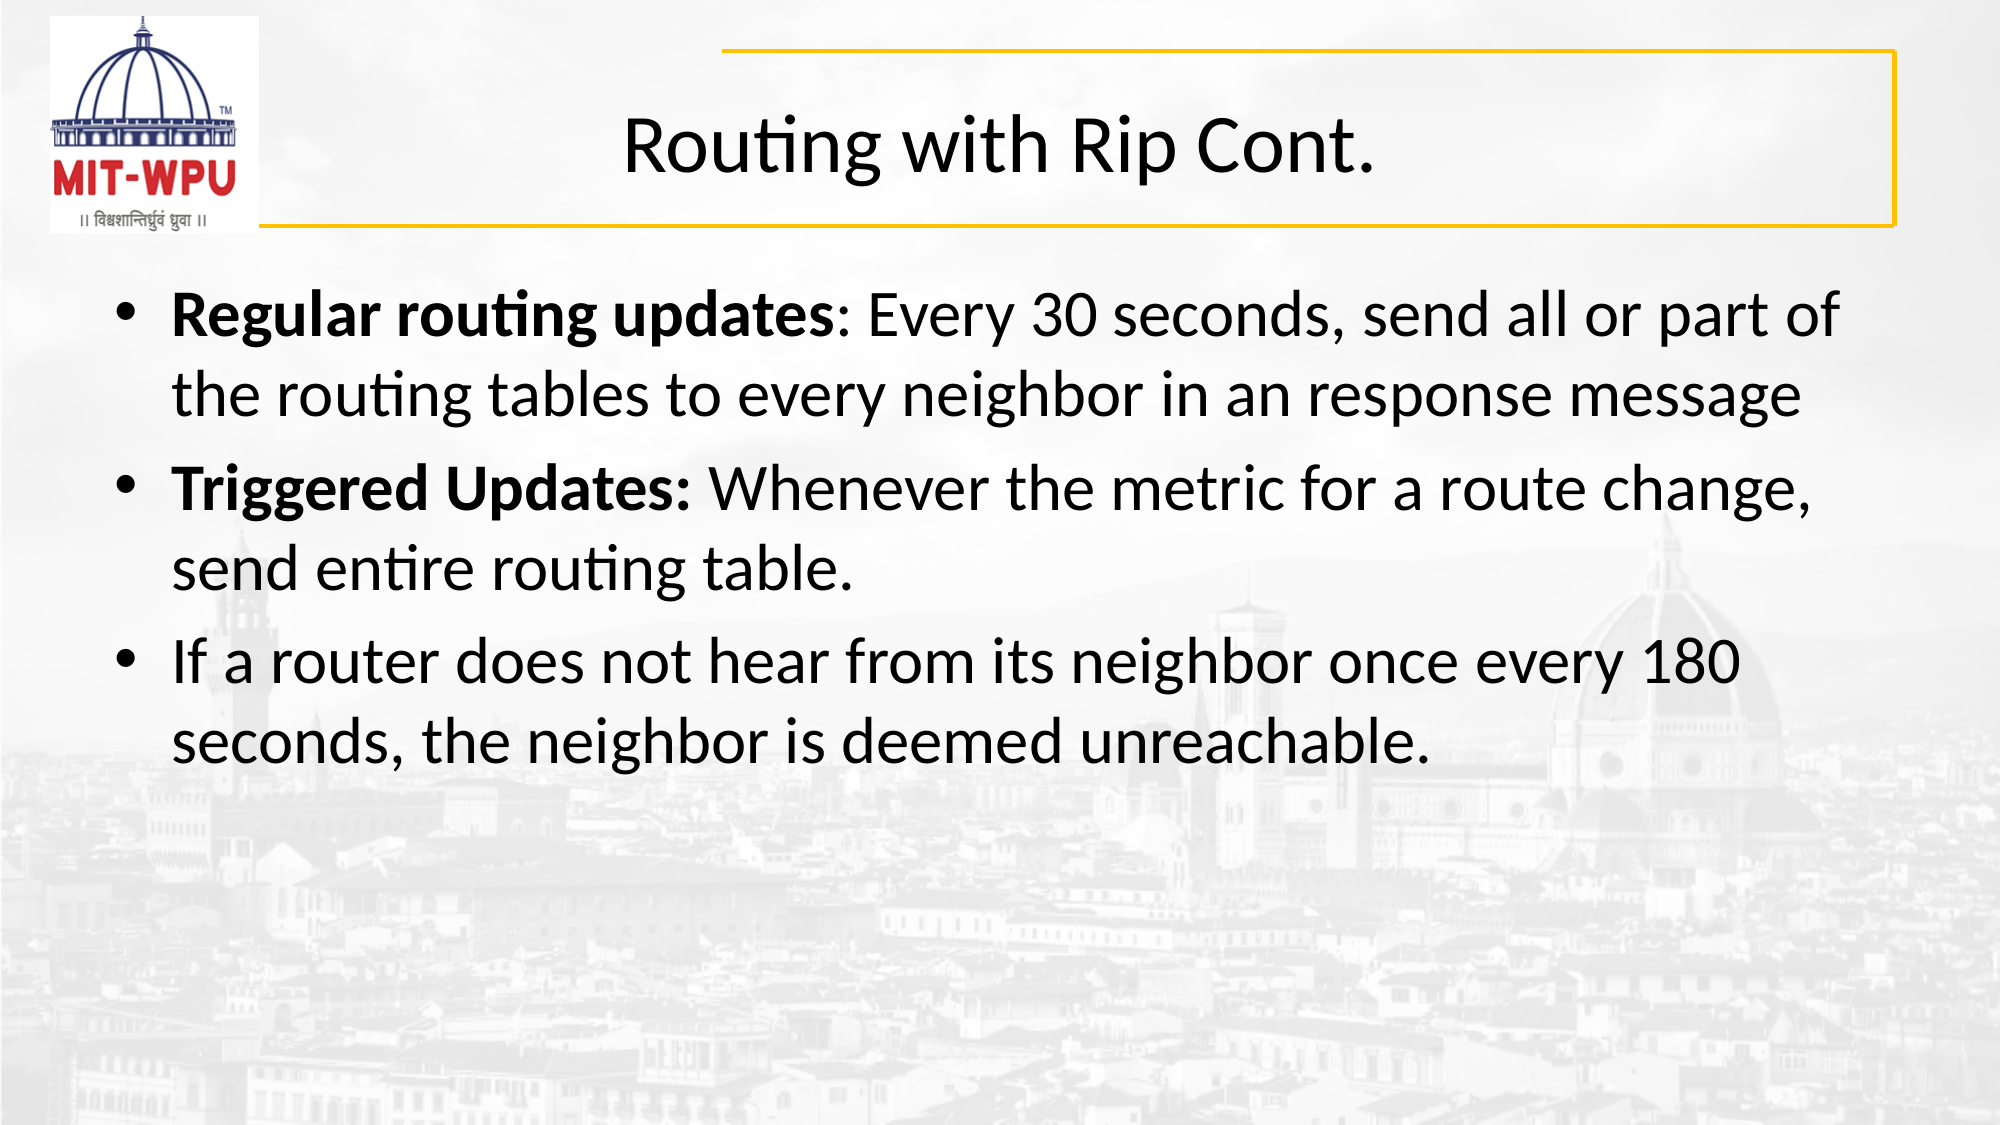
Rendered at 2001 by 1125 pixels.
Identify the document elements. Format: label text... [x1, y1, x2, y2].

picture [50, 16, 259, 233]
list Regular routing updates: Every 30 seconds, send all or part of the routing tables to every neighbor in an response message Triggered Updates: Whenever the metric for a route change, send entire routing table. If a router does not hear from its neighbor once every 180 seconds, the neighbor is deemed unreachable. [99, 262, 1900, 1005]
title Routing with Rip Cont. [99, 45, 1900, 233]
